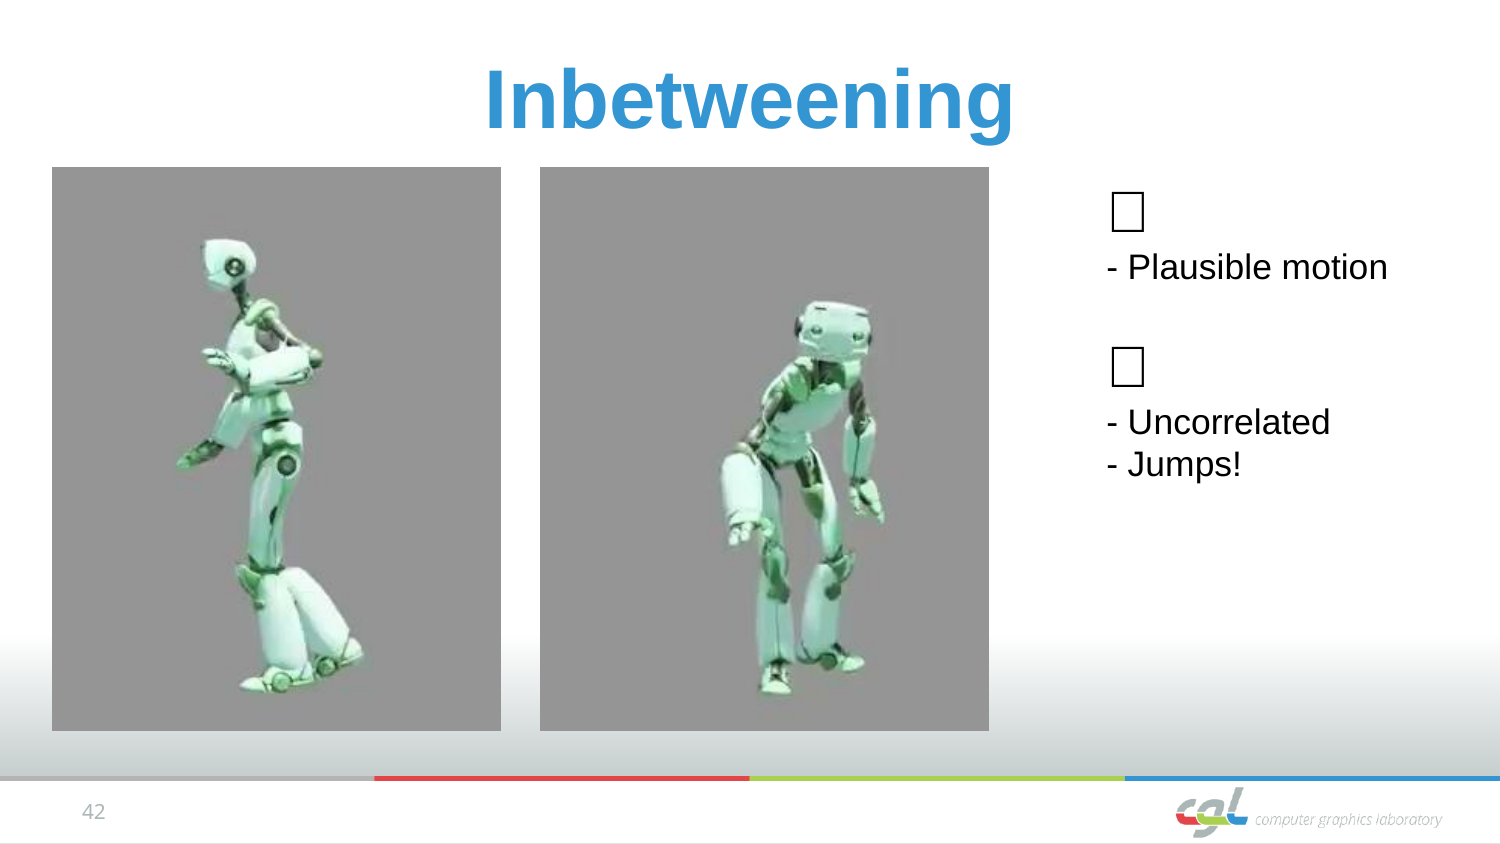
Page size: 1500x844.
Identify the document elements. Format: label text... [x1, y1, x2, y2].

slide_number ‹#› [52, 800, 136, 824]
picture [0, 776, 1500, 844]
title Inbetweening [52, 0, 1449, 116]
picture [52, 167, 502, 731]
picture [539, 167, 989, 731]
list ✅ - Plausible motion ❌ - Uncorrelated - Jumps! [1076, 143, 1500, 754]
